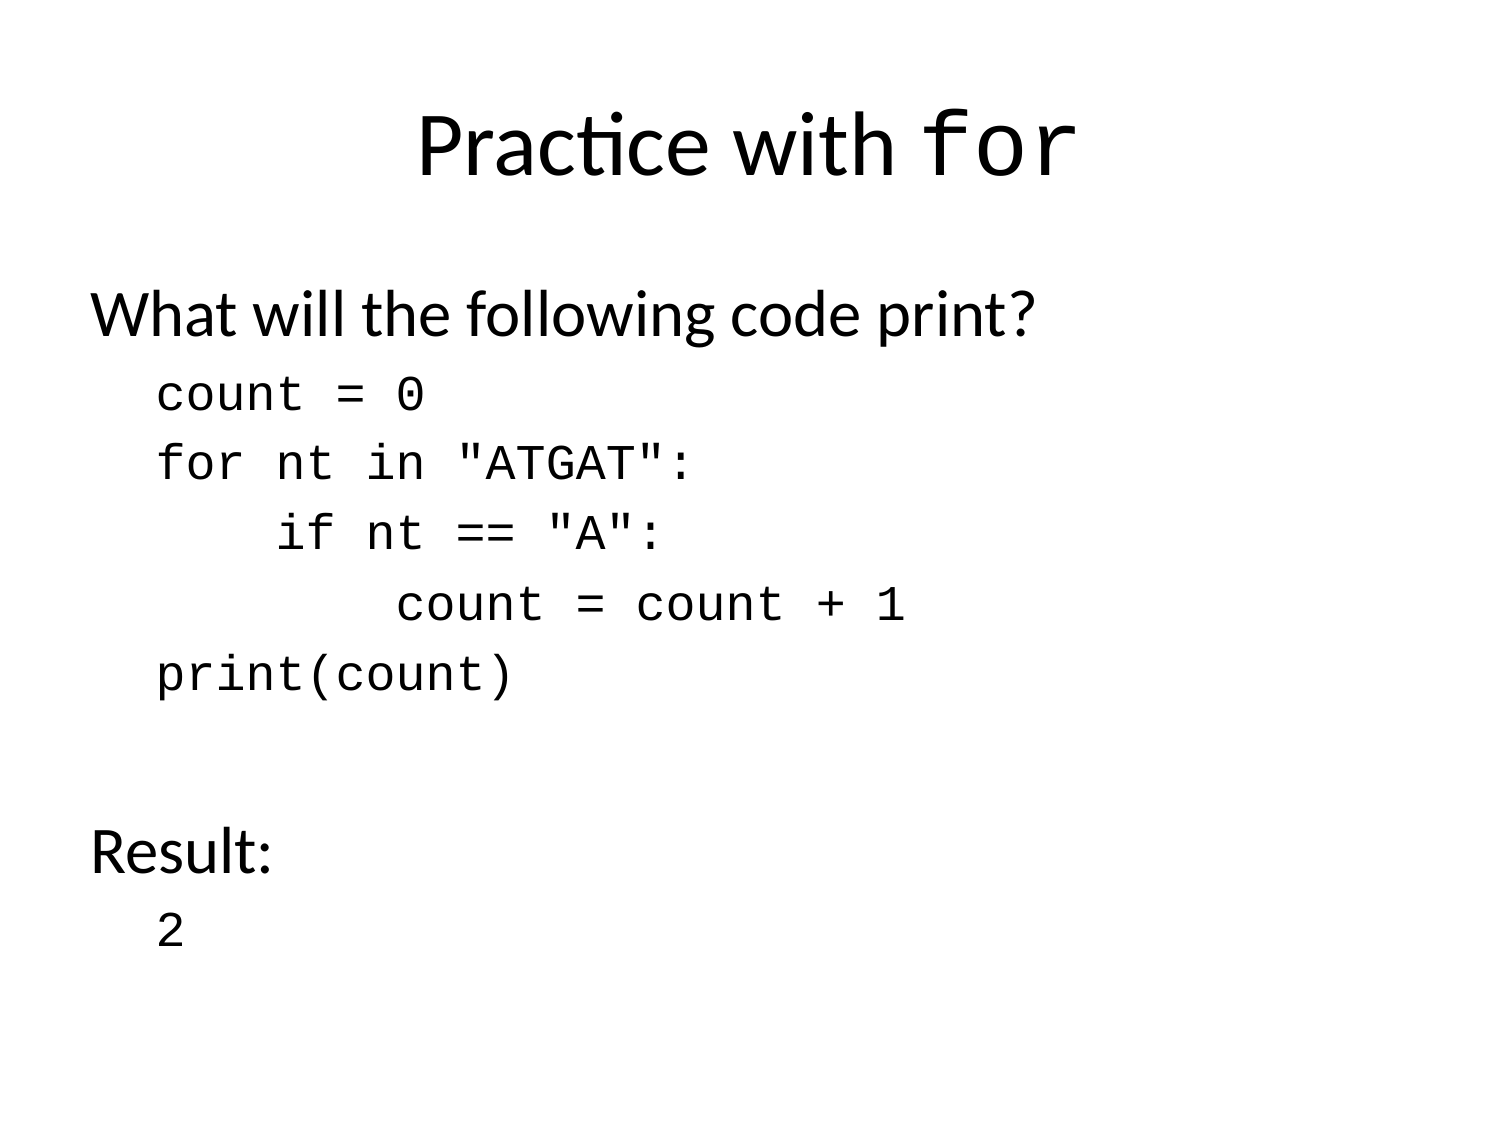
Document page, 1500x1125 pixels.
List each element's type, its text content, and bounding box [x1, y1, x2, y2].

list What will the following code print? count = 0 for nt in "ATGAT": if nt == "A": count = count + 1 print(count) Result: 2 [75, 262, 1425, 1005]
title Practice with for [75, 45, 1425, 233]
